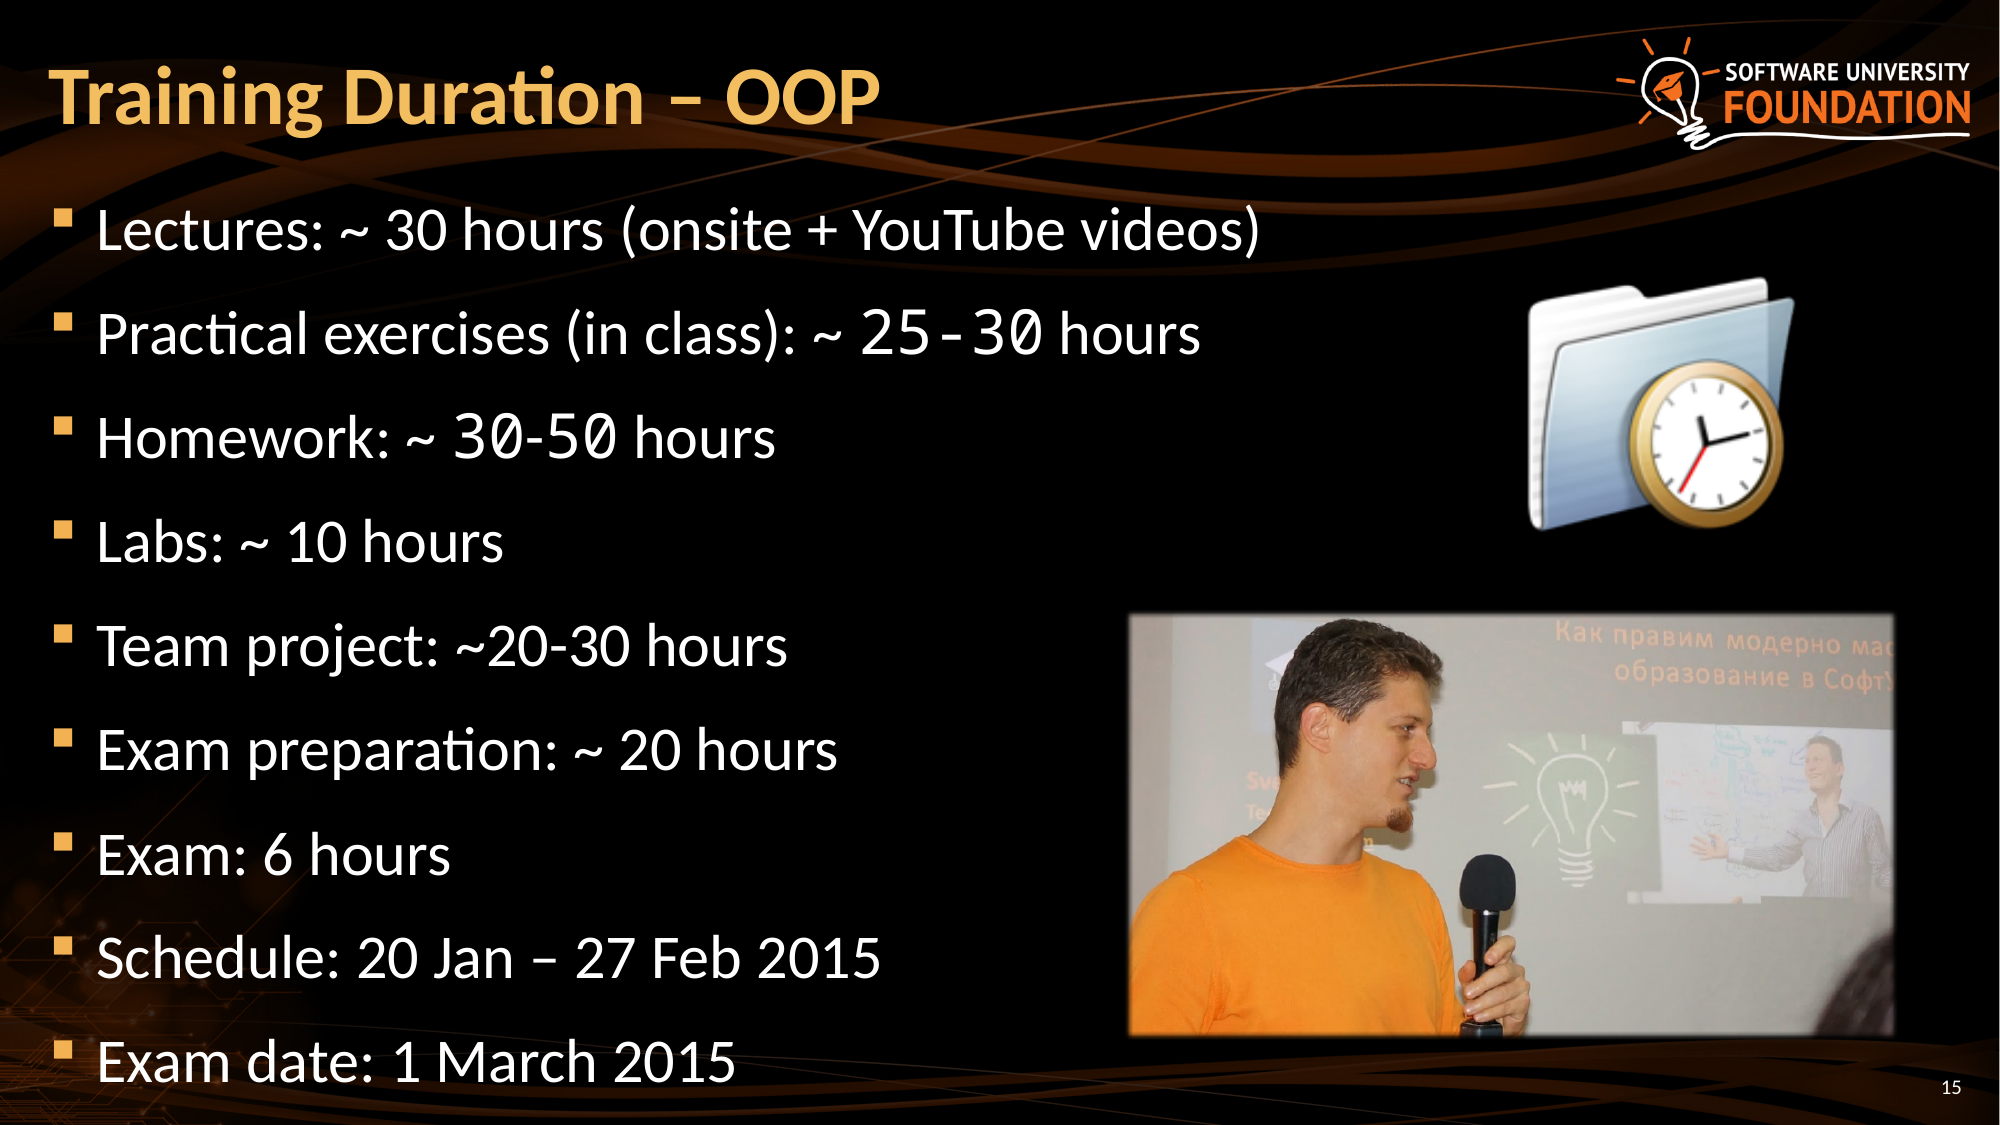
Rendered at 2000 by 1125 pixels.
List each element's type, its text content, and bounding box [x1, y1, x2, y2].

title Training Duration – OOP [30, 6, 1602, 189]
picture [0, 0, 2000, 1125]
list Lectures: ~ 30 hours (onsite + YouTube videos) Practical exercises (in class): ~ 25-30 hours Homework: ~ 30-50 hours Labs: ~ 10 hours Team project: ~20-30 hours Exam preparation: ~ 20 hours Exam: 6 hours Schedule: 20 Jan – 27 Feb 2015 Exam date: 1 March 2015 [31, 174, 1968, 1103]
